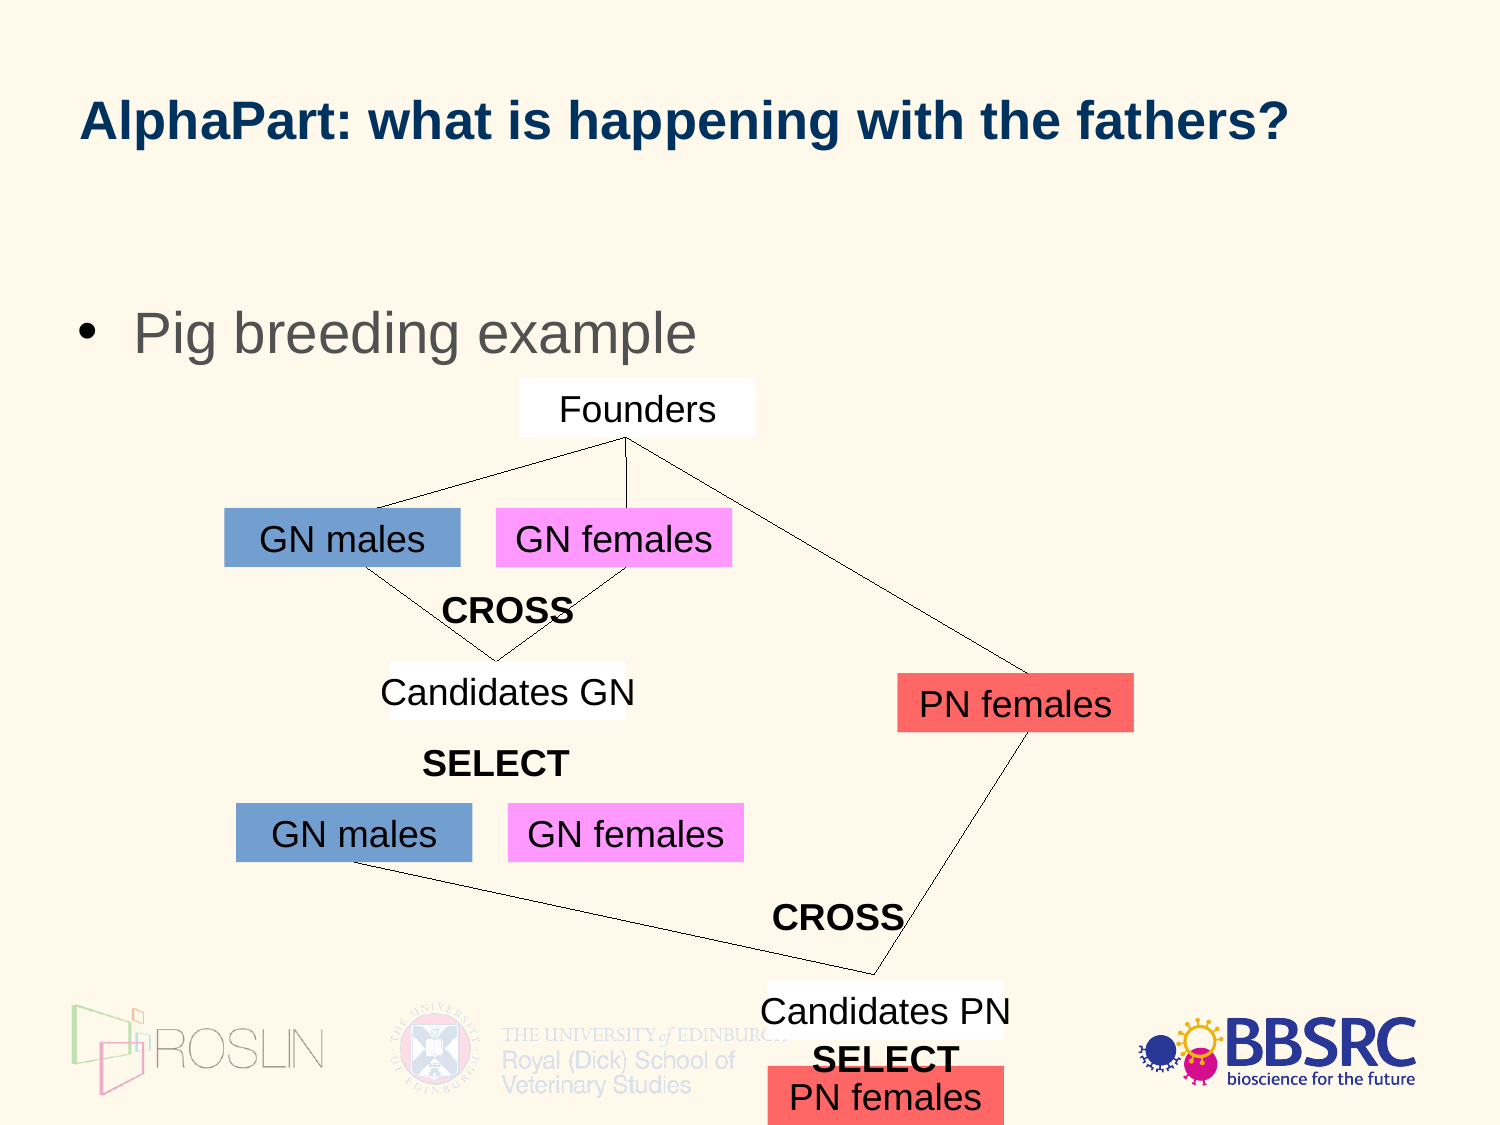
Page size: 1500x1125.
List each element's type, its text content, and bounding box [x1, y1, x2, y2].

text_box PN females [767, 1087, 1004, 1125]
picture [64, 975, 336, 1118]
text_box SELECT [377, 732, 615, 792]
text_box CROSS [389, 578, 626, 638]
text_box AlphaPart: what is happening with the fathers? [64, 78, 1425, 184]
text_box GN males [224, 507, 461, 567]
picture [1137, 1014, 1416, 1092]
text_box Pig breeding example [62, 287, 1425, 975]
text_box Candidates PN [767, 980, 1004, 1027]
text_box CROSS [720, 885, 957, 945]
text_box GN females [496, 507, 733, 567]
text_box SELECT [767, 1027, 1004, 1087]
text_box Candidates GN [389, 661, 626, 721]
text_box GN males [236, 803, 473, 863]
text_box PN females [897, 673, 1134, 733]
text_box Founders [519, 377, 756, 437]
text_box GN females [507, 803, 744, 863]
